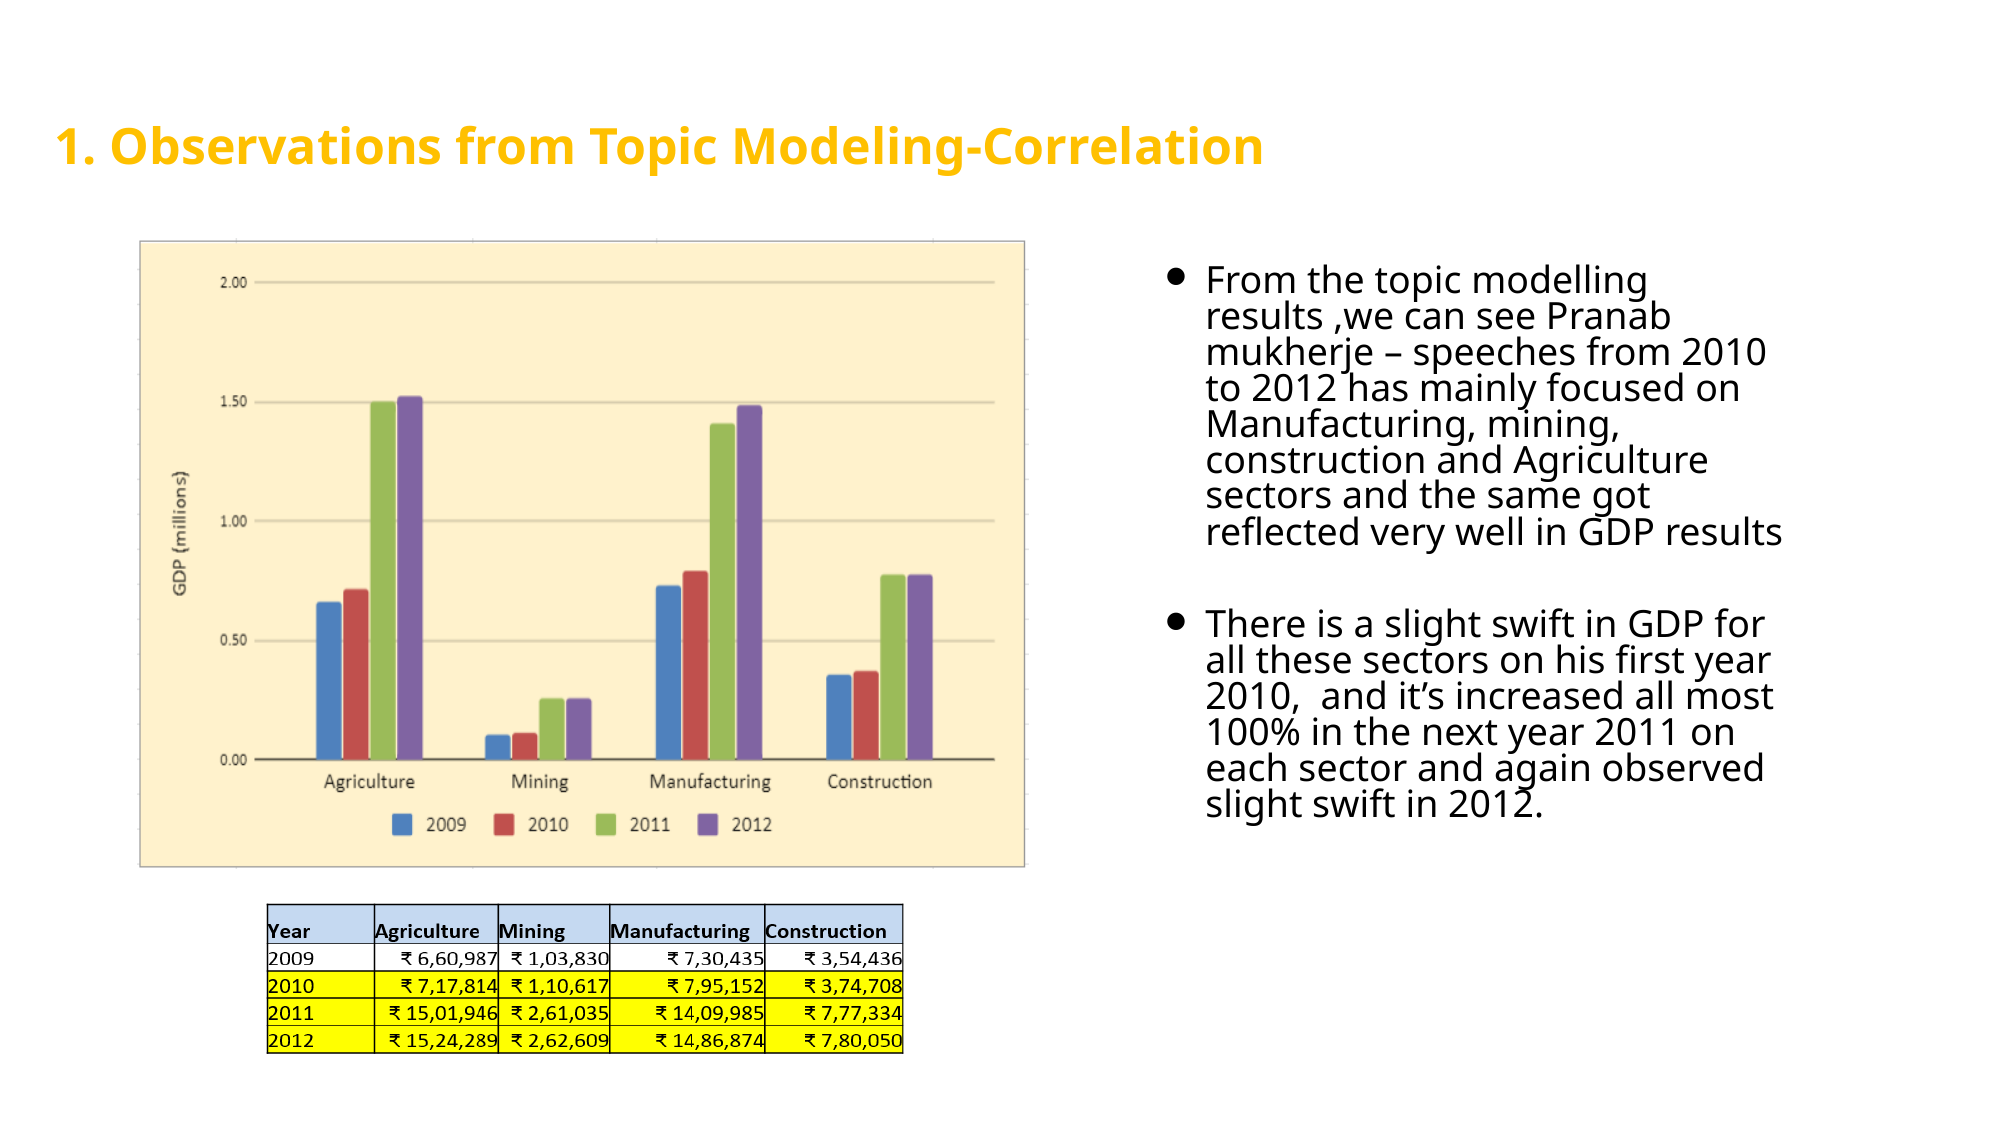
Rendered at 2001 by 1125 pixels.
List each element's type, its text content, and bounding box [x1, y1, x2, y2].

picture [266, 903, 904, 1066]
picture [137, 238, 1029, 869]
text_box 1. Observations from Topic Modeling-Correlation [39, 76, 1565, 182]
text_box From the topic modelling results ,we can see Pranab mukherje – speeches from 2010 to 2012 has mainly focused on Manufacturing, mining, construction and Agriculture sectors and the same got reflected very well in GDP results There is a slight swift in GDP for all these sectors on his first year 2010, and it’s increased all most 100% in the next year 2011 on each sector and again observed slight swift in 2012. [1145, 256, 1808, 985]
